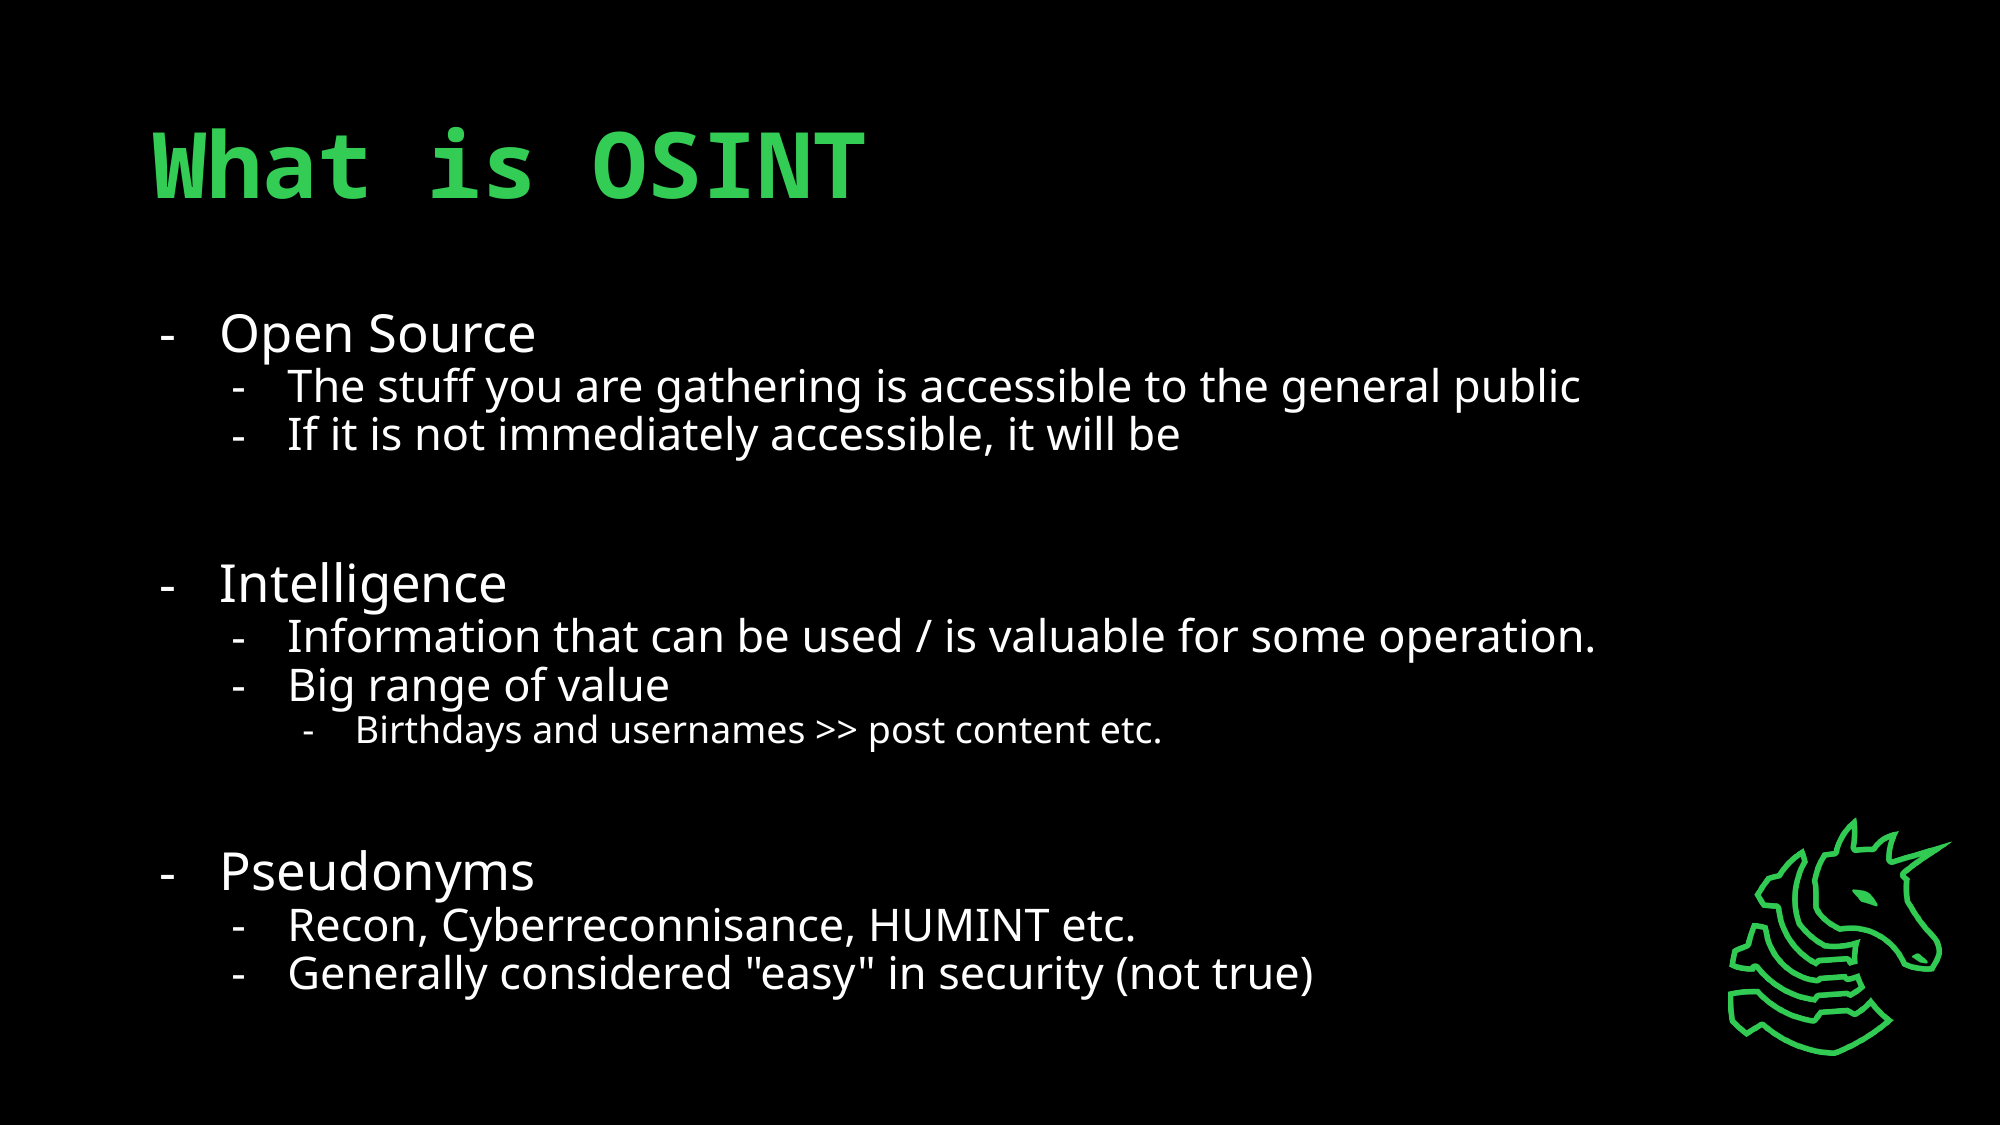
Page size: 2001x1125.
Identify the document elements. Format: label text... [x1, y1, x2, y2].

list Open Source The stuff you are gathering is accessible to the general public If it is not immediately accessible, it will be Intelligence Information that can be used / is valuable for some operation. Big range of value Birthdays and usernames >> post content etc. Pseudonyms Recon, Cyberreconnisance, HUMINT etc. Generally considered "easy" in security (not true) [137, 299, 1863, 1014]
title What is OSINT [137, 59, 1863, 278]
picture [1728, 817, 1953, 1056]
